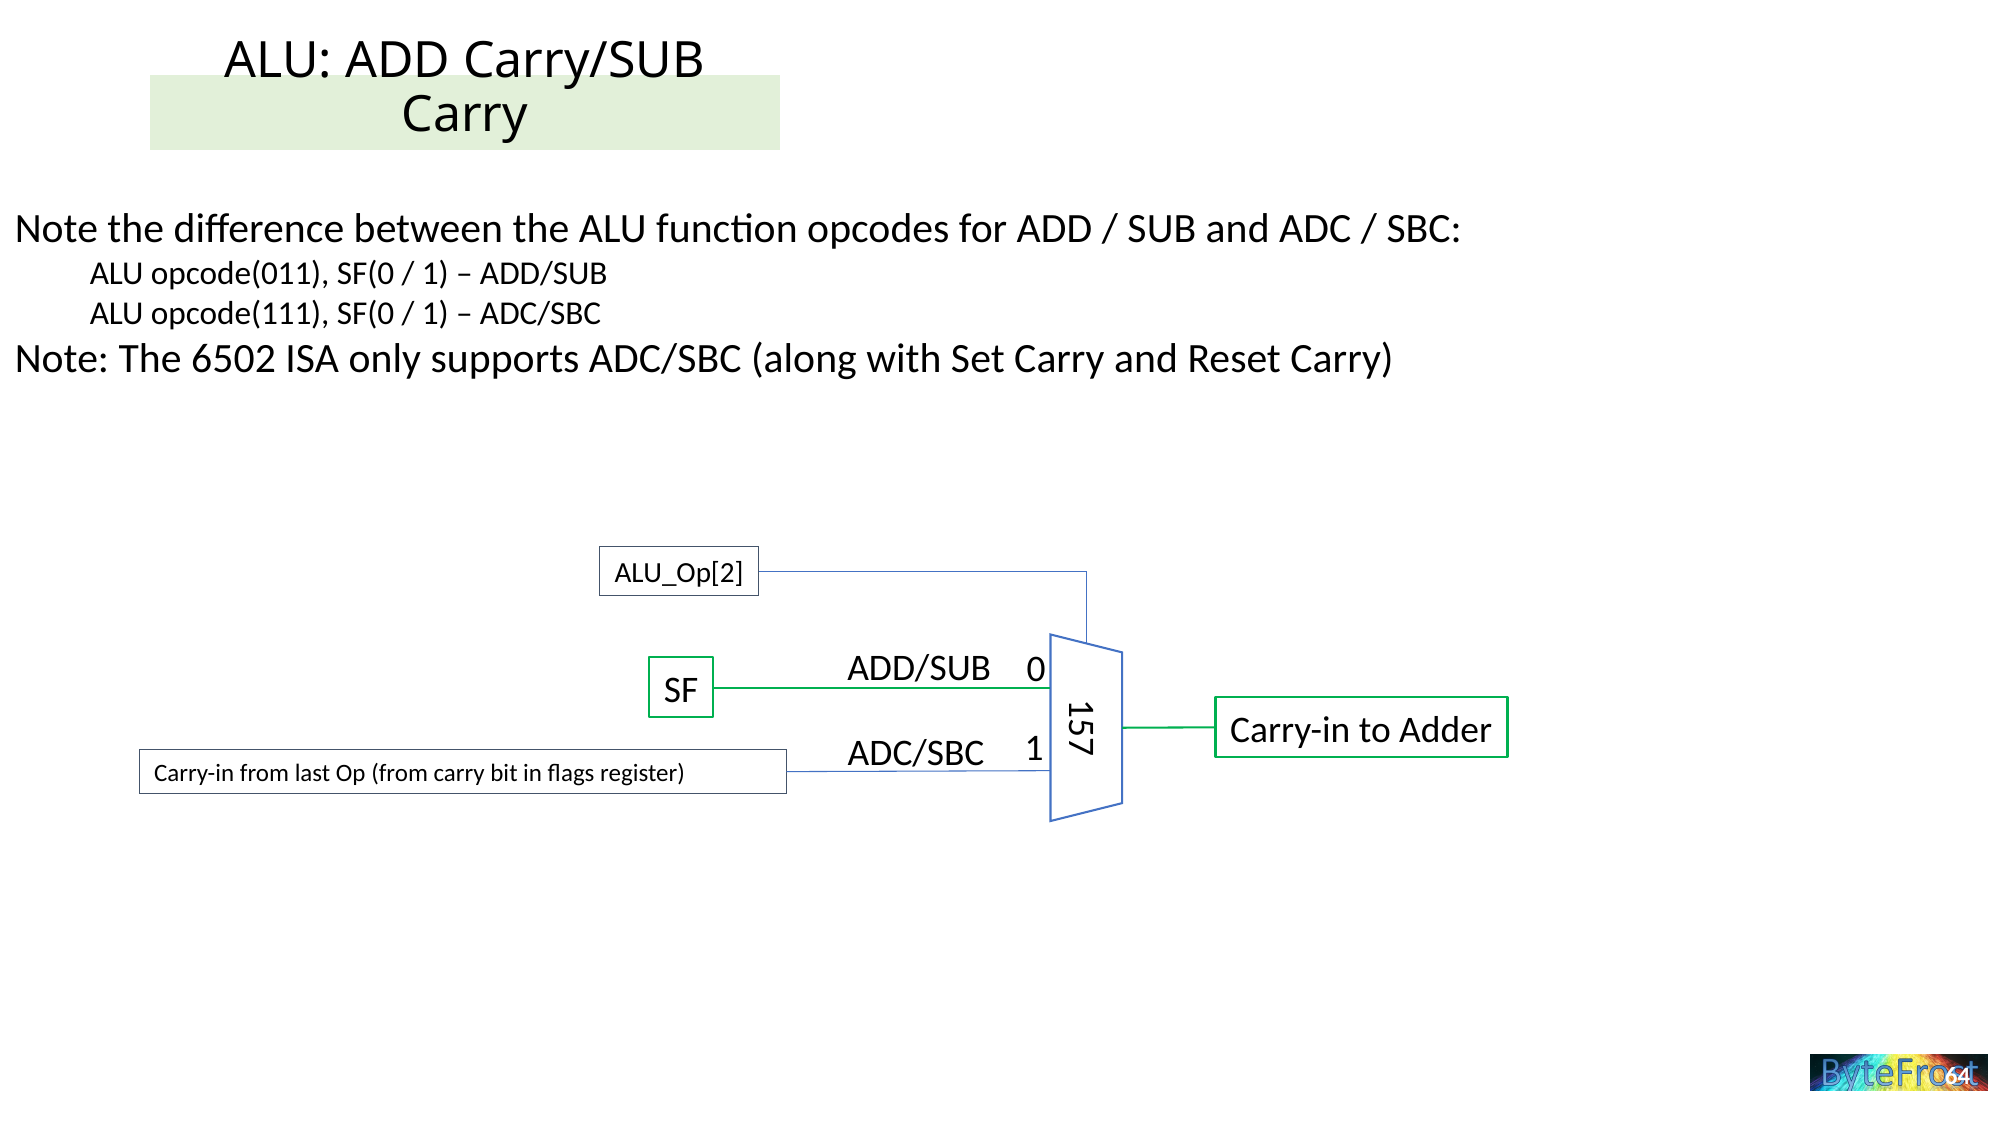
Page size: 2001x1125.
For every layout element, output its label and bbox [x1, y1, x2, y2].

text_box [1215, 697, 1508, 758]
text_box [139, 546, 1214, 823]
subtitle [0, 193, 1595, 466]
text_box [1535, 1044, 1986, 1105]
picture [1810, 1054, 1988, 1091]
slide_number [1533, 1042, 1984, 1103]
title [150, 75, 780, 150]
